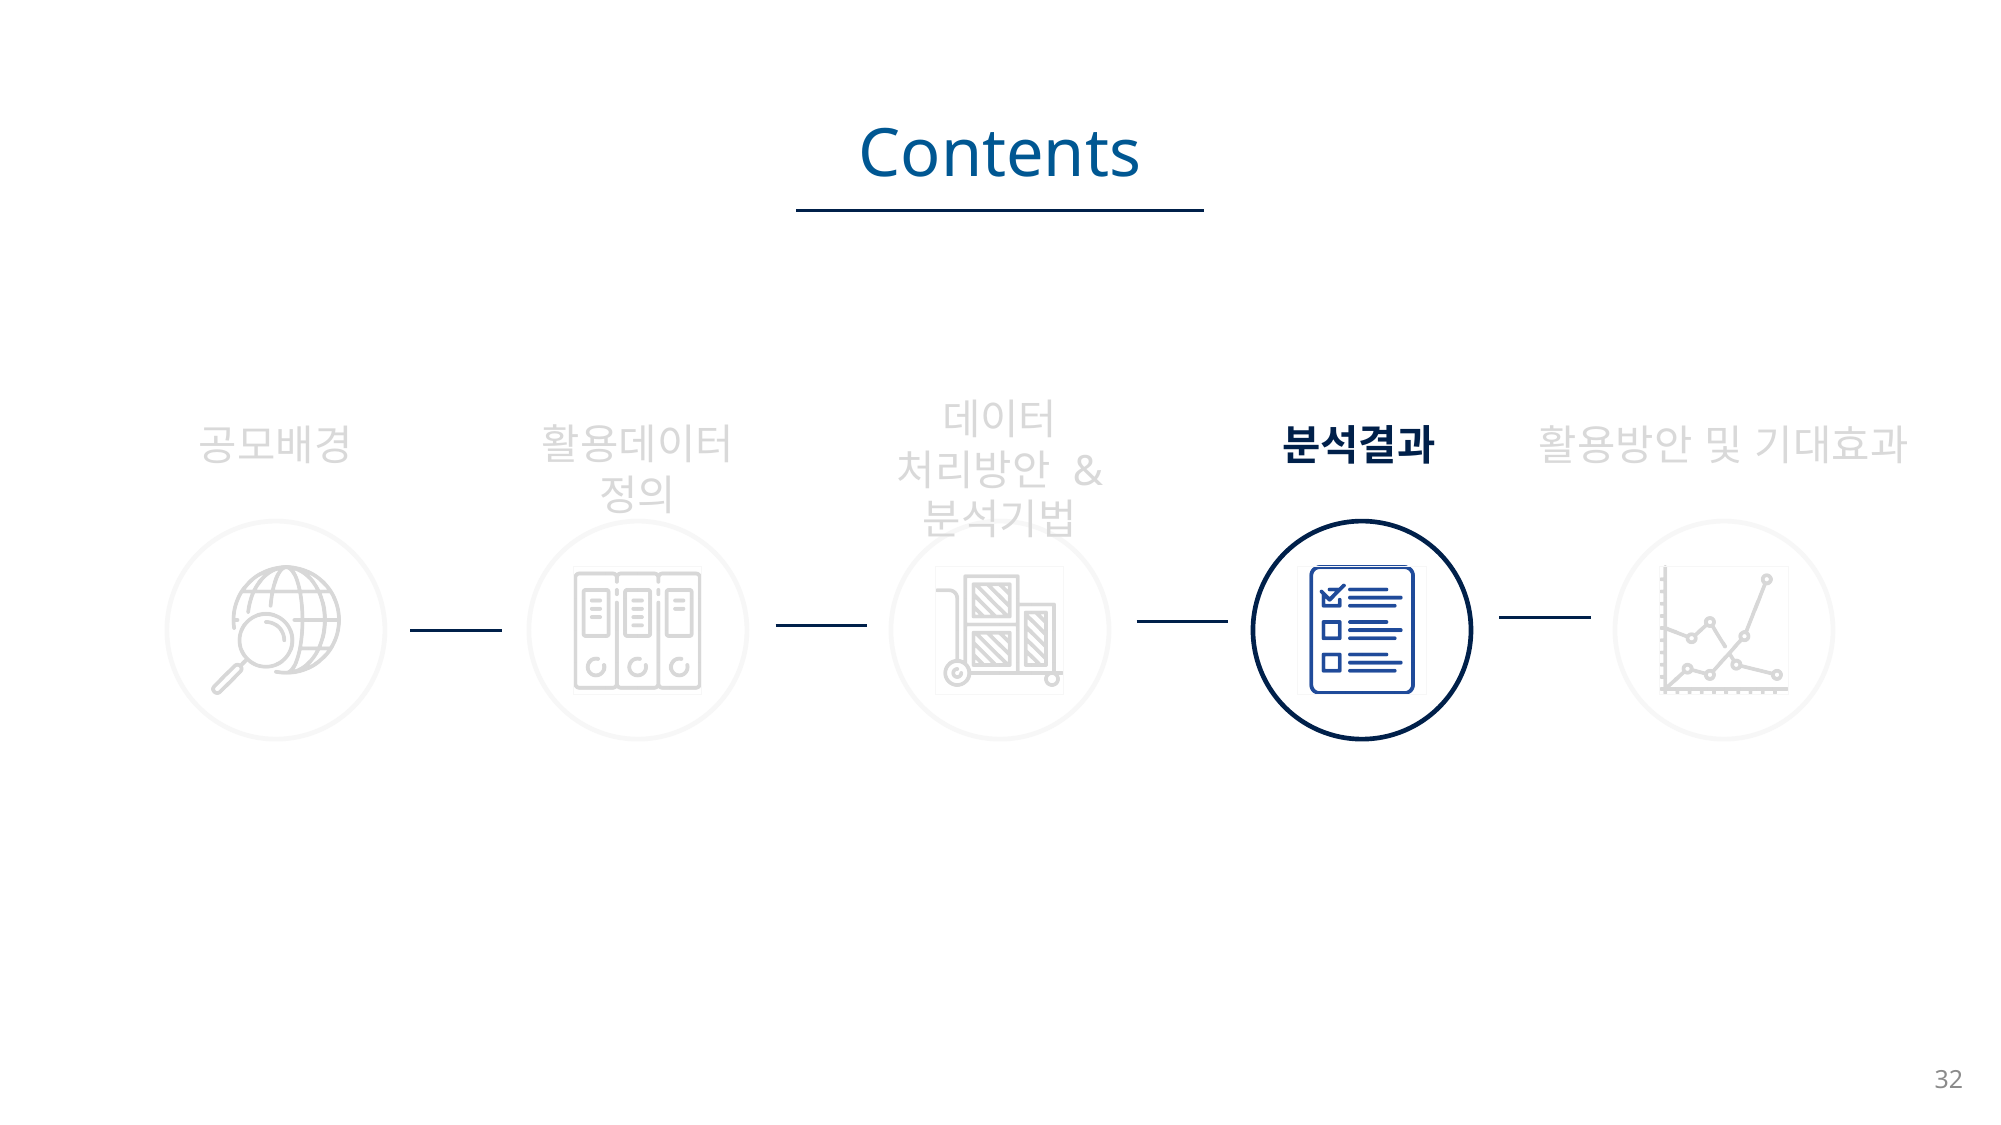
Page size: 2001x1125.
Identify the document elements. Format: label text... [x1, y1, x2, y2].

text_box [166, 521, 385, 740]
text_box 공모배경 [178, 411, 374, 476]
slide_number 32 [1884, 1050, 1978, 1111]
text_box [410, 385, 1926, 740]
title Contents [369, 93, 1631, 197]
